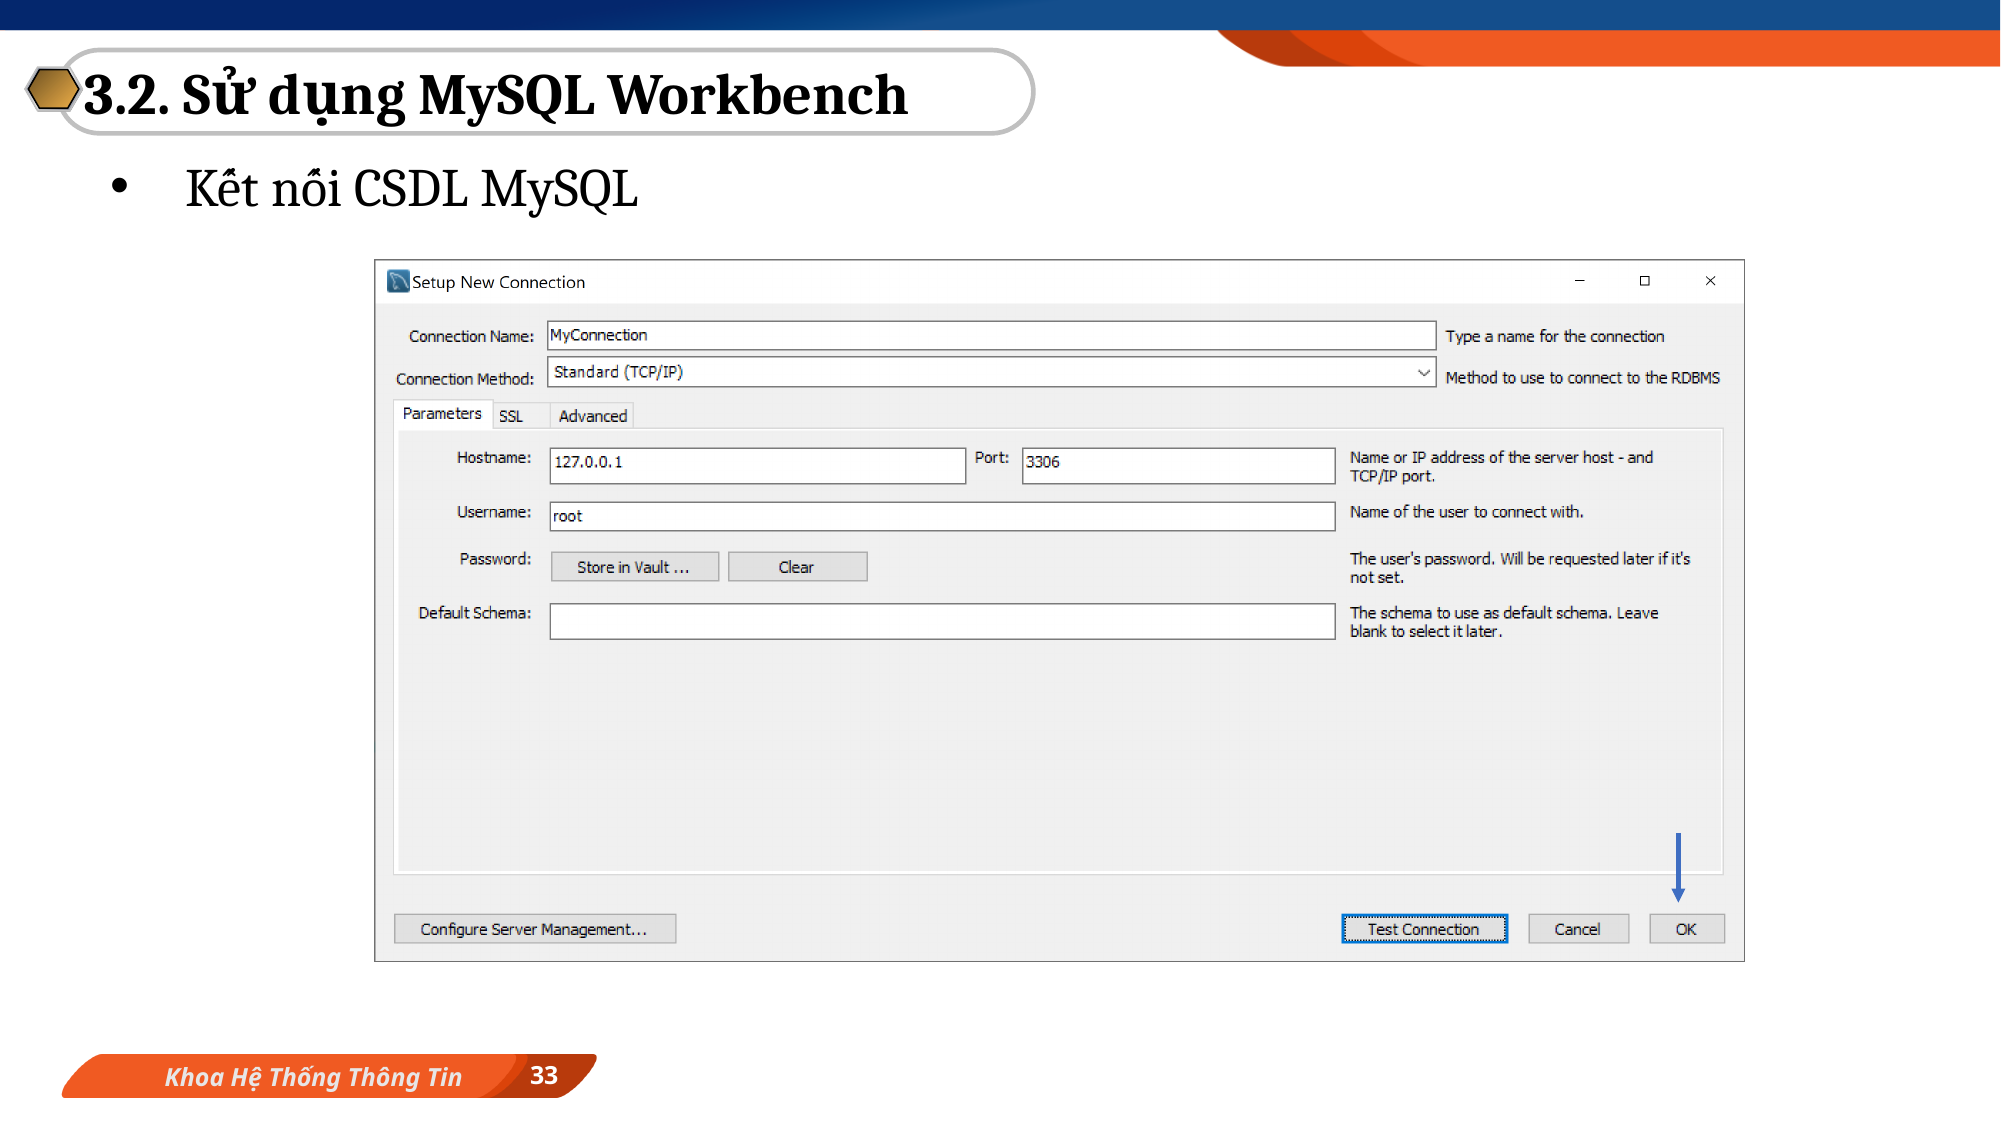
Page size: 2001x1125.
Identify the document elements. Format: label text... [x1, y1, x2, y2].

text_box Kết nối CSDL MySQL [95, 145, 655, 225]
footer Khoa Hệ Thống Thông Tin [119, 1054, 508, 1098]
picture [0, 0, 2001, 71]
slide_number 33 [508, 1046, 574, 1106]
picture [34, 1017, 624, 1125]
picture [374, 259, 1745, 963]
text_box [24, 49, 1034, 134]
